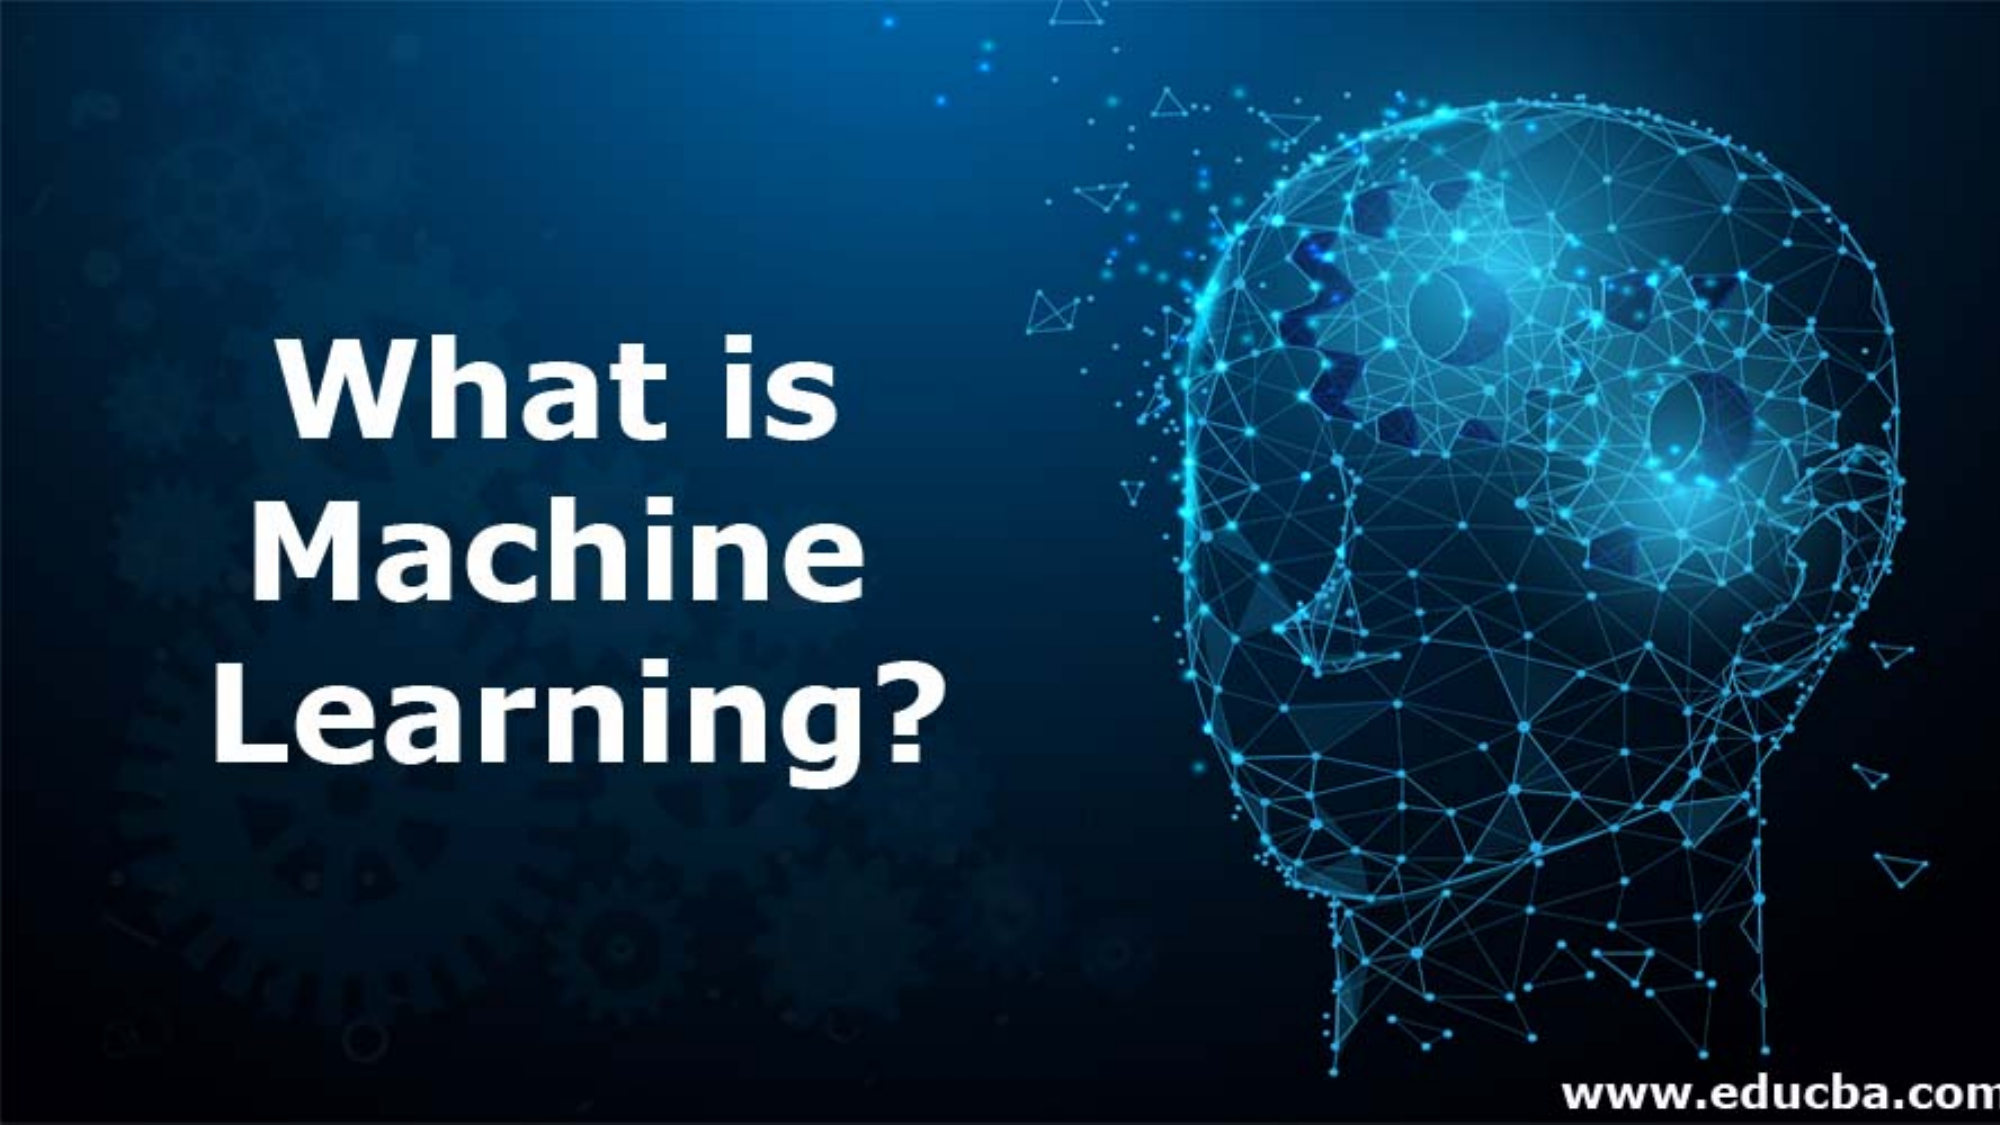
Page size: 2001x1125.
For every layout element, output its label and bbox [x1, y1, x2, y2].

list [0, 0, 2000, 1125]
